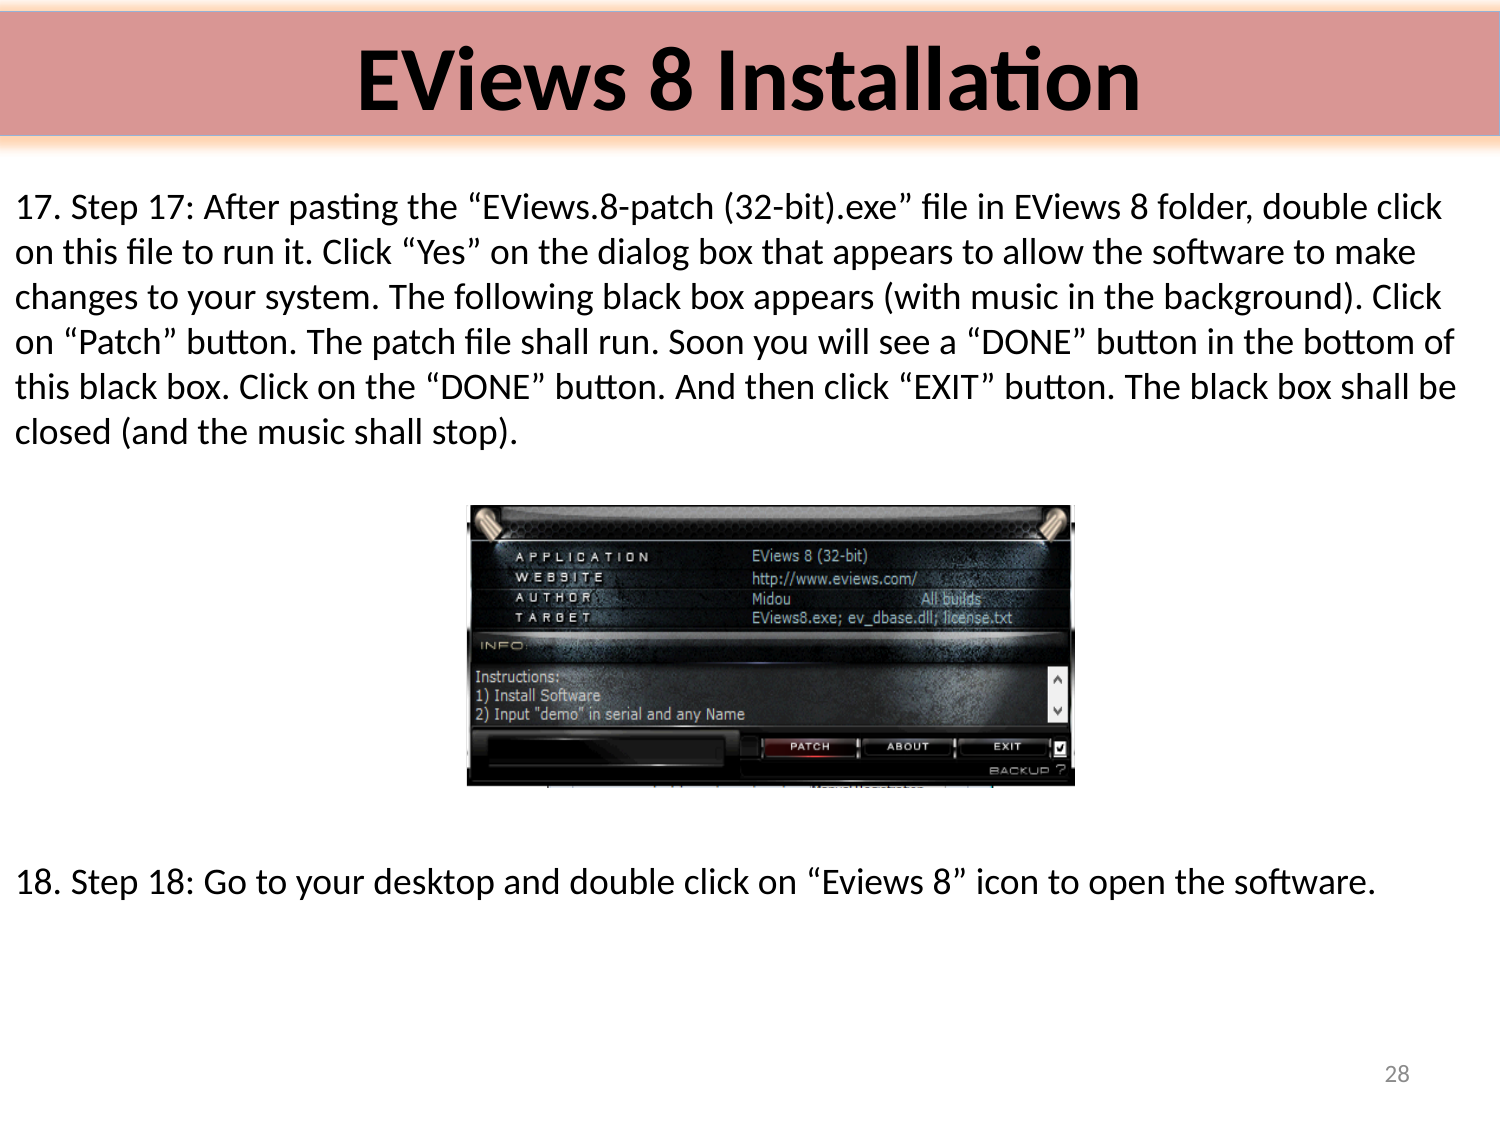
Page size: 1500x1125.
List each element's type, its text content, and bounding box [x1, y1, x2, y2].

picture [466, 505, 1076, 788]
text_box 17. Step 17: After pasting the “EViews.8-patch (32-bit).exe” file in EViews 8 folder, double click on this file to run it. Click “Yes” on the dialog box that appears to allow the software to make changes to your system. The following black box appears (with music in the background). Click on “Patch” button. The patch file shall run. Soon you will see a “DONE” button in the bottom of this black box. Click on the “DONE” button. And then click “EXIT” button. The black box shall be closed (and the music shall stop). 18. Step 18: Go to your desktop and double click on “Eviews 8” icon to open the software. Now go to C drive of your system. Open the folder named “Program Files (x86). Open the folder named “EViews 8”. Paste the copied “EViews.8-patch (32-bit).exe” file here. [0, 174, 1500, 1125]
text_box EViews 8 Installation [0, 11, 1500, 136]
